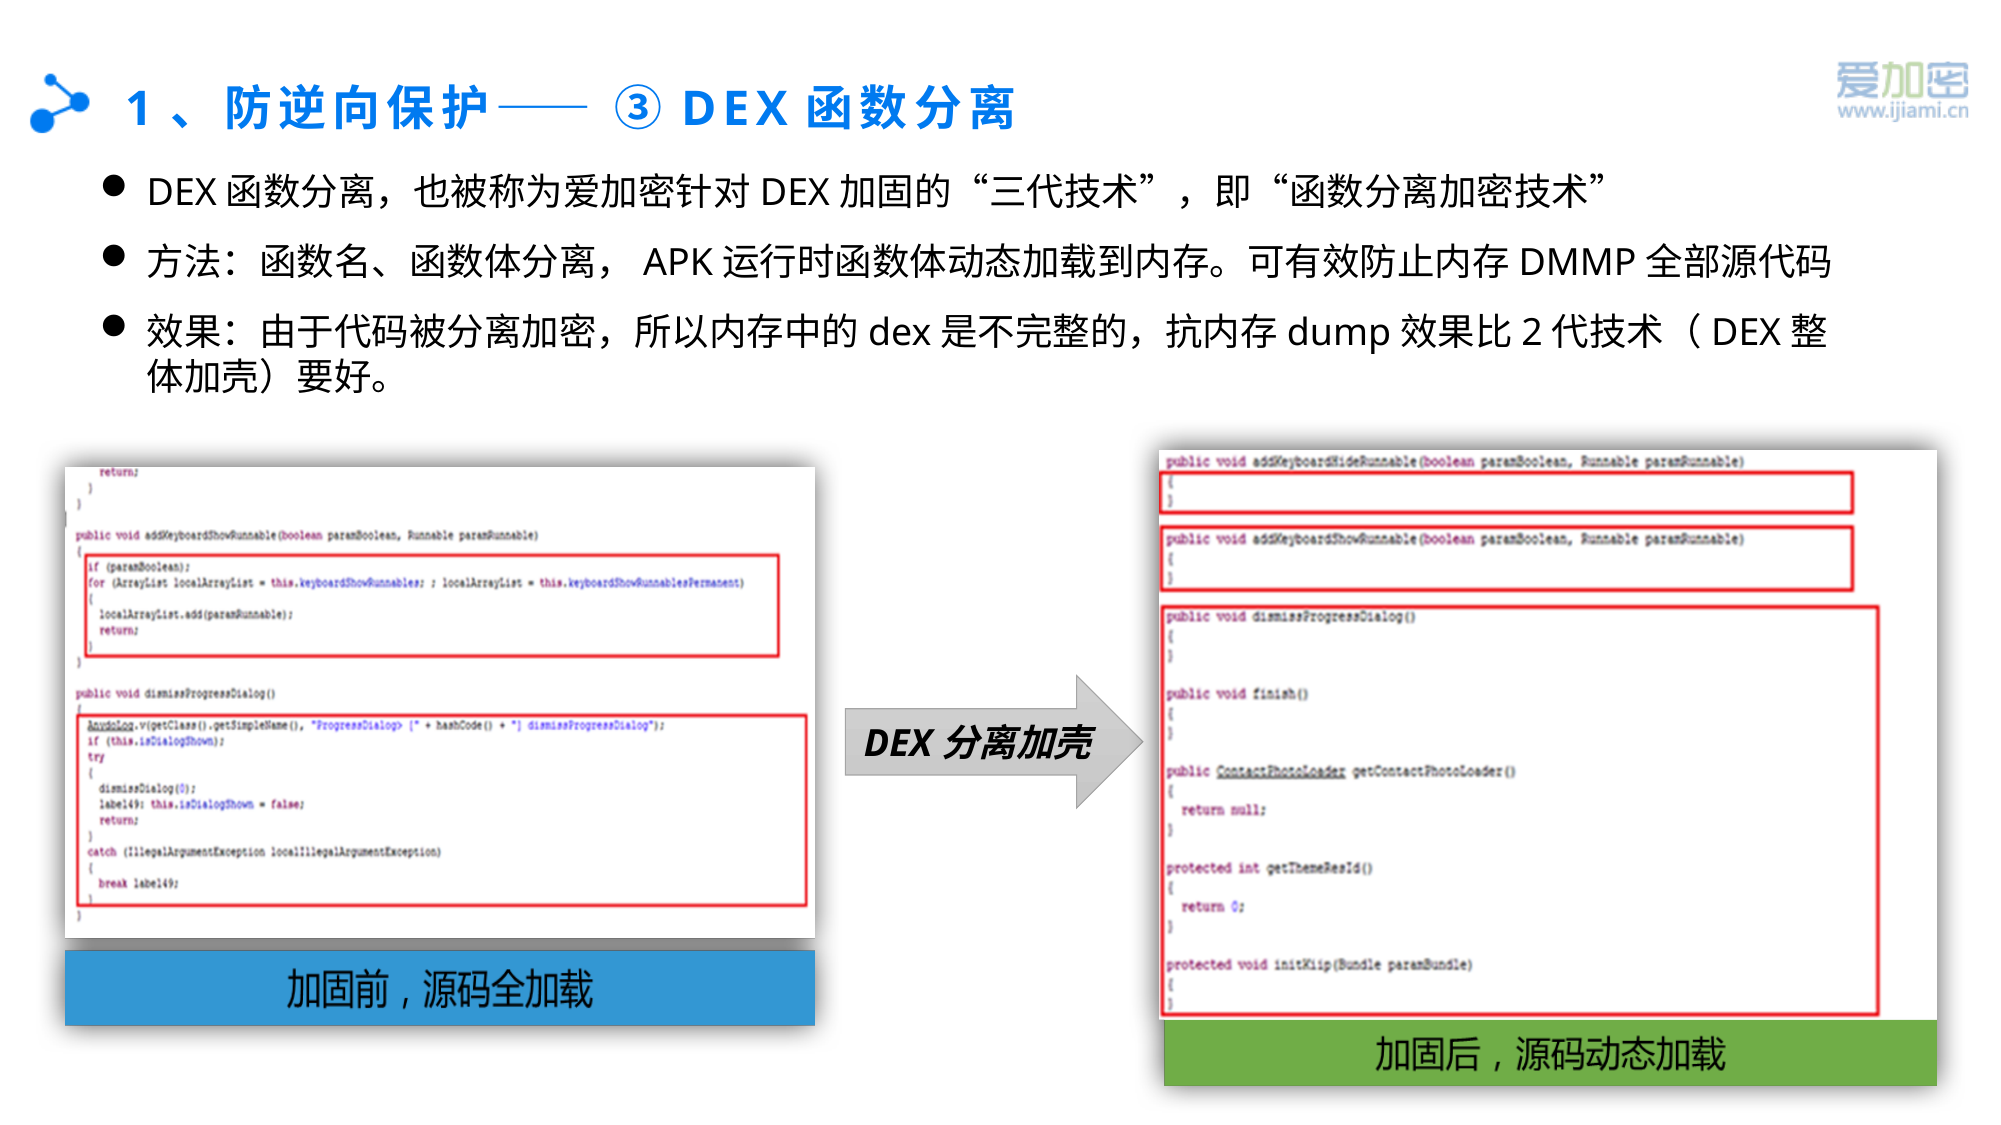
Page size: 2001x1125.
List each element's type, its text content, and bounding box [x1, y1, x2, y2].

text_box DEX函数分离，也被称为爱加密针对DEX加固的“三代技术”，即“函数分离加密技术” 方法：函数名、函数体分离，APK运行时函数体动态加载到内存。可有效防止内存DMMP全部源代码 效果：由于代码被分离加密，所以内存中的dex是不完整的，抗内存dump效果比2代技术（DEX整体加壳）要好。 [84, 160, 1860, 406]
title 1、防逆向保护—— ③DEX函数分离 [109, 1, 1836, 160]
text_box DEX分离加壳 [844, 674, 1135, 810]
picture [0, 0, 2000, 1125]
